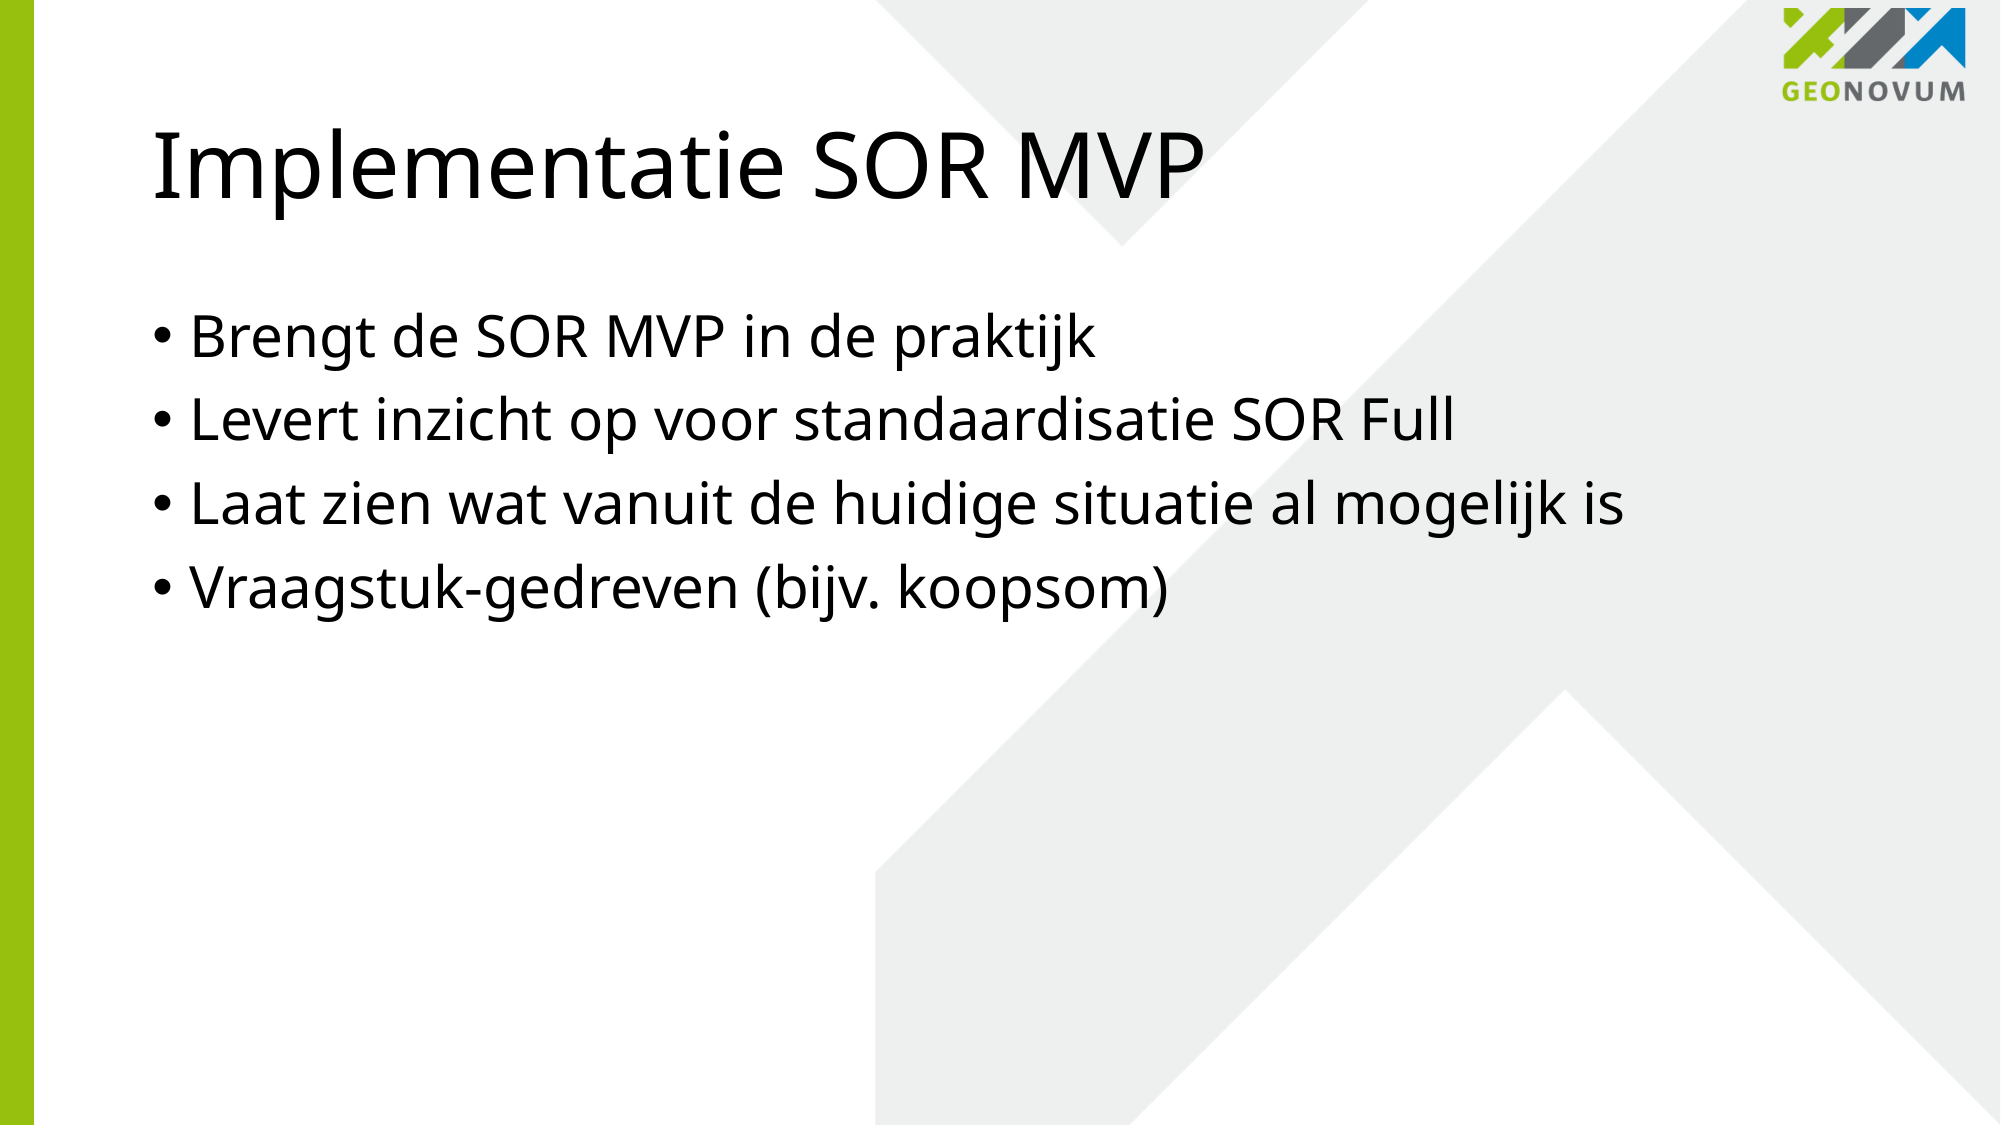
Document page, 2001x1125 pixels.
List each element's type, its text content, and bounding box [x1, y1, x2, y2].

title Implementatie SOR MVP [137, 59, 1863, 278]
picture [0, 0, 2001, 1125]
list Brengt de SOR MVP in de praktijk Levert inzicht op voor standaardisatie SOR Full Laat zien wat vanuit de huidige situatie al mogelijk is Vraagstuk-gedreven (bijv. koopsom) [137, 299, 1863, 1014]
